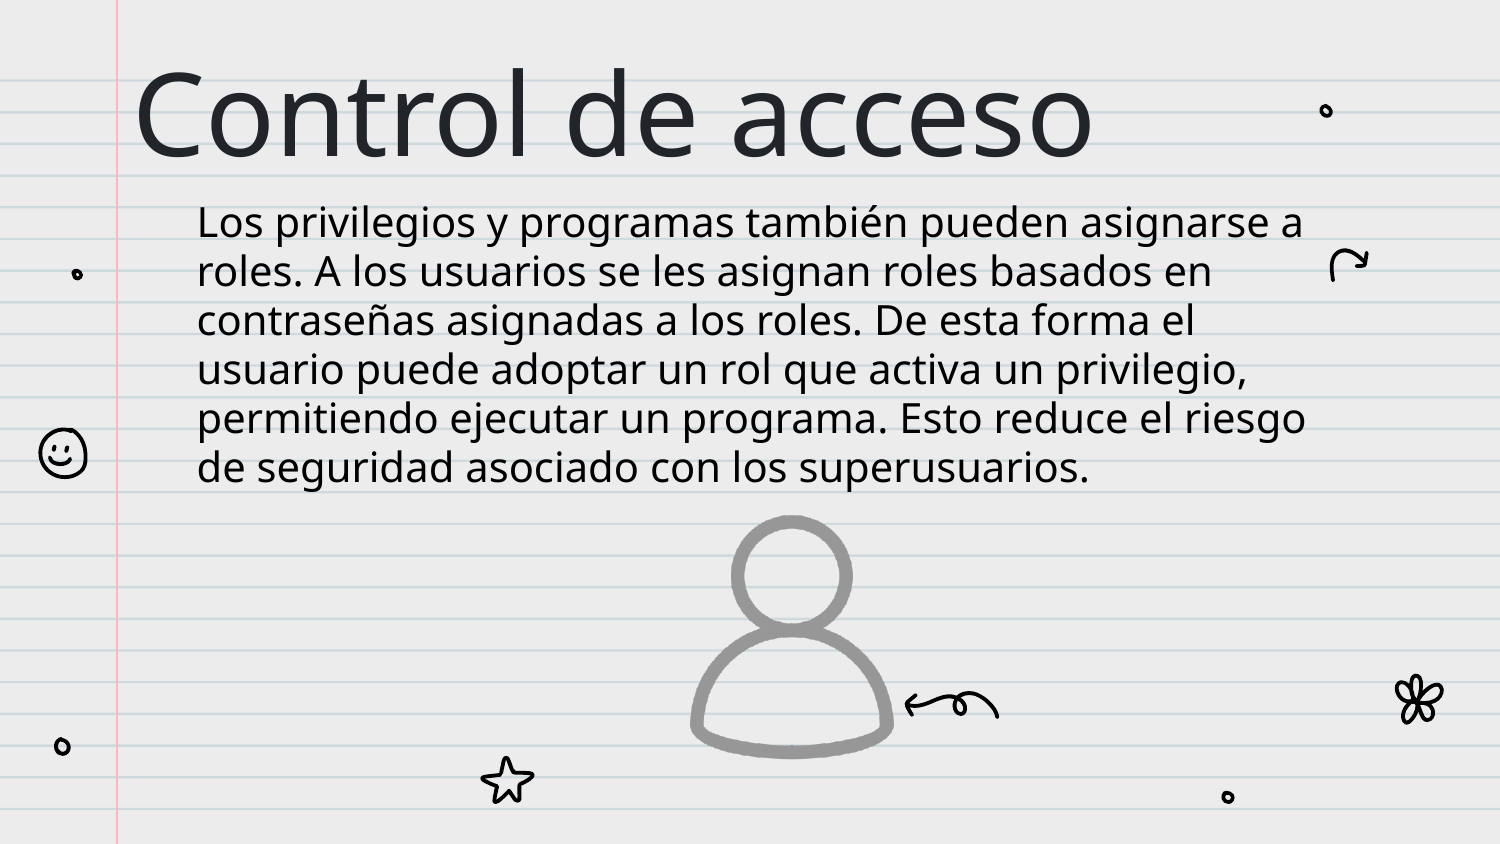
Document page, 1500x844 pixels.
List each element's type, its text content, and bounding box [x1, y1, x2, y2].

picture [629, 480, 955, 806]
title Control de acceso [116, 73, 1383, 147]
list Los privilegios y programas también pueden asignarse a roles. A los usuarios se les asignan roles basados en contraseñas asignadas a los roles. De esta forma el usuario puede adoptar un rol que activa un privilegio, permitiendo ejecutar un programa. Esto reduce el riesgo de seguridad asociado con los superusuarios. [181, 183, 1402, 697]
